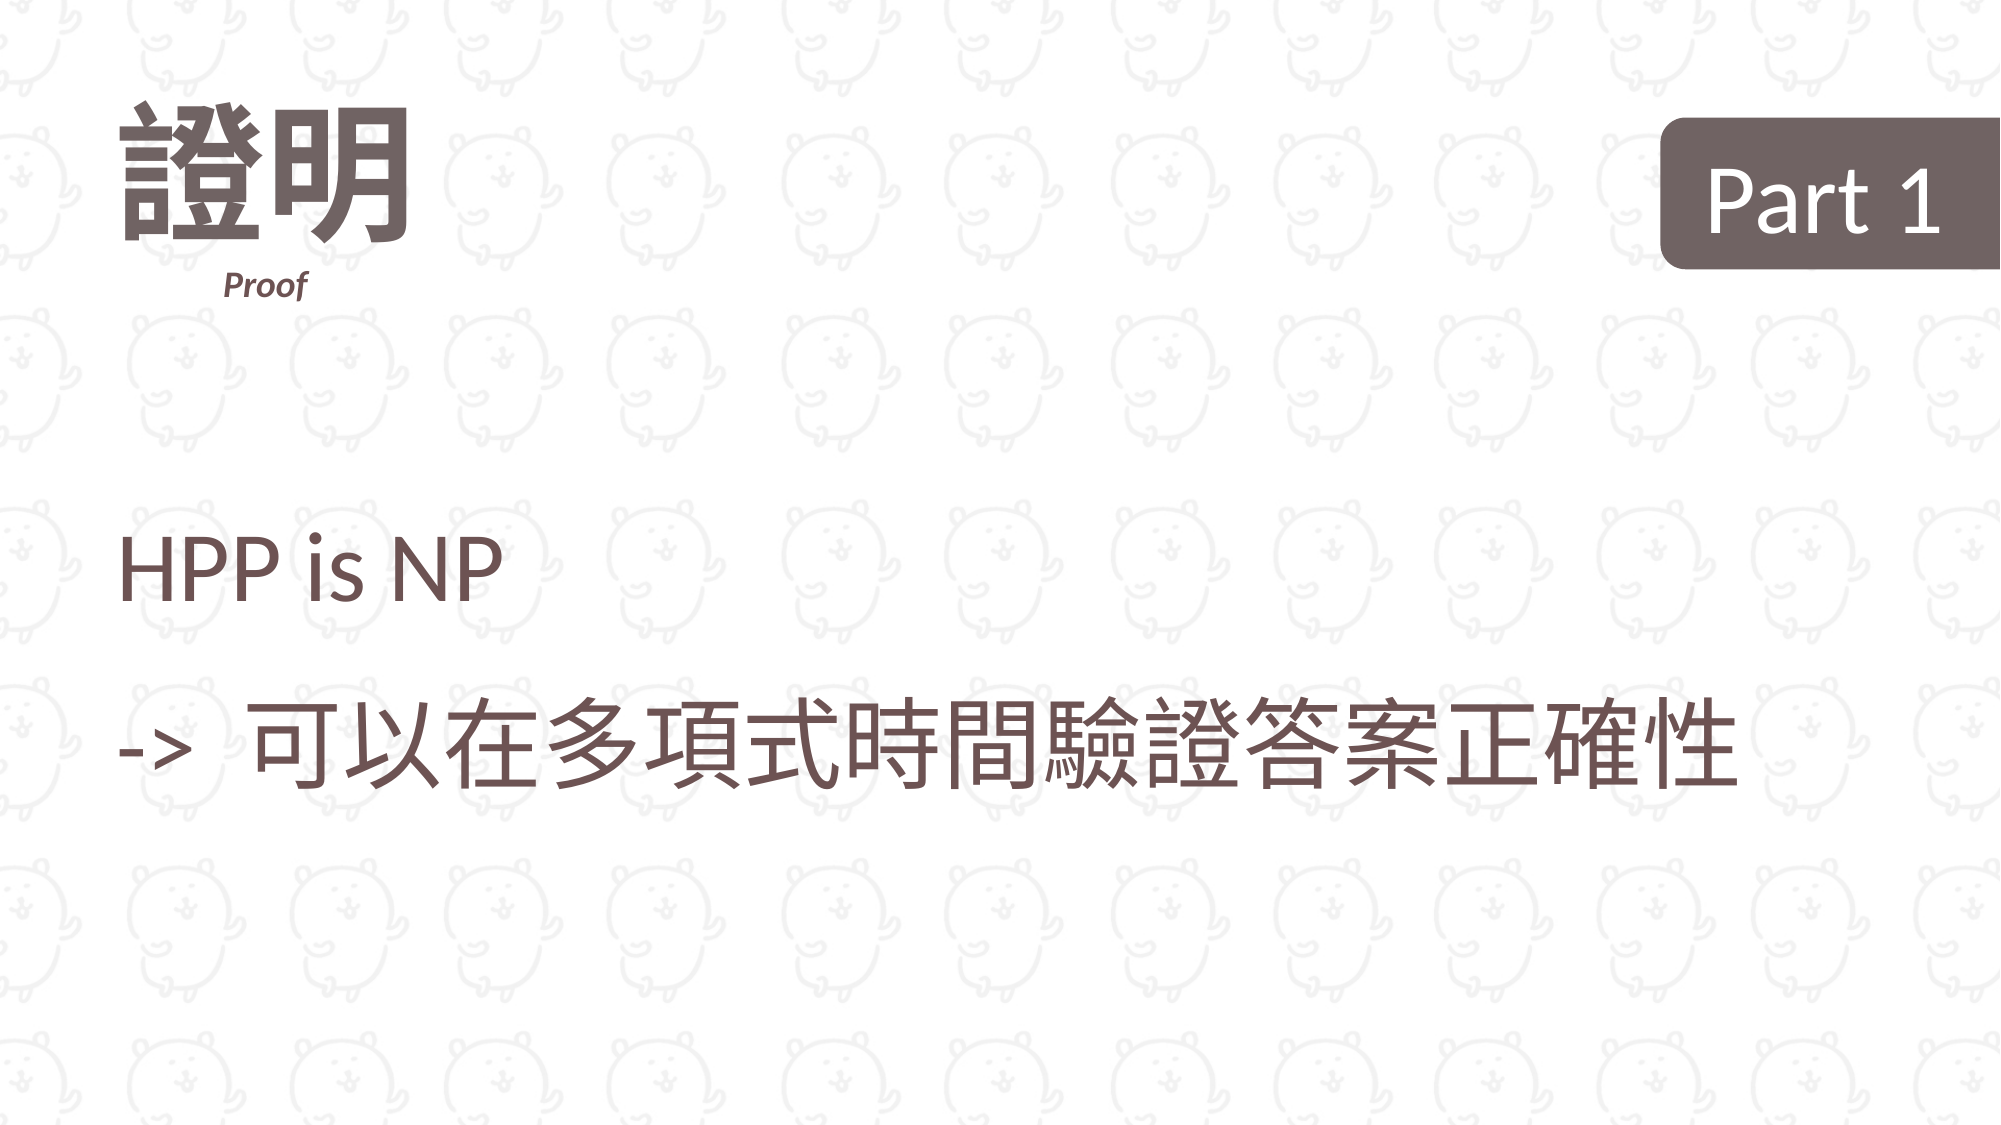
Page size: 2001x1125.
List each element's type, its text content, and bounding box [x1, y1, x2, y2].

text_box HPP is NP -> 可以在多項式時間驗證答案正確性 [101, 433, 1899, 809]
text_box 證明 Proof [100, 72, 431, 312]
text_box Part 1 [1659, 116, 2000, 271]
